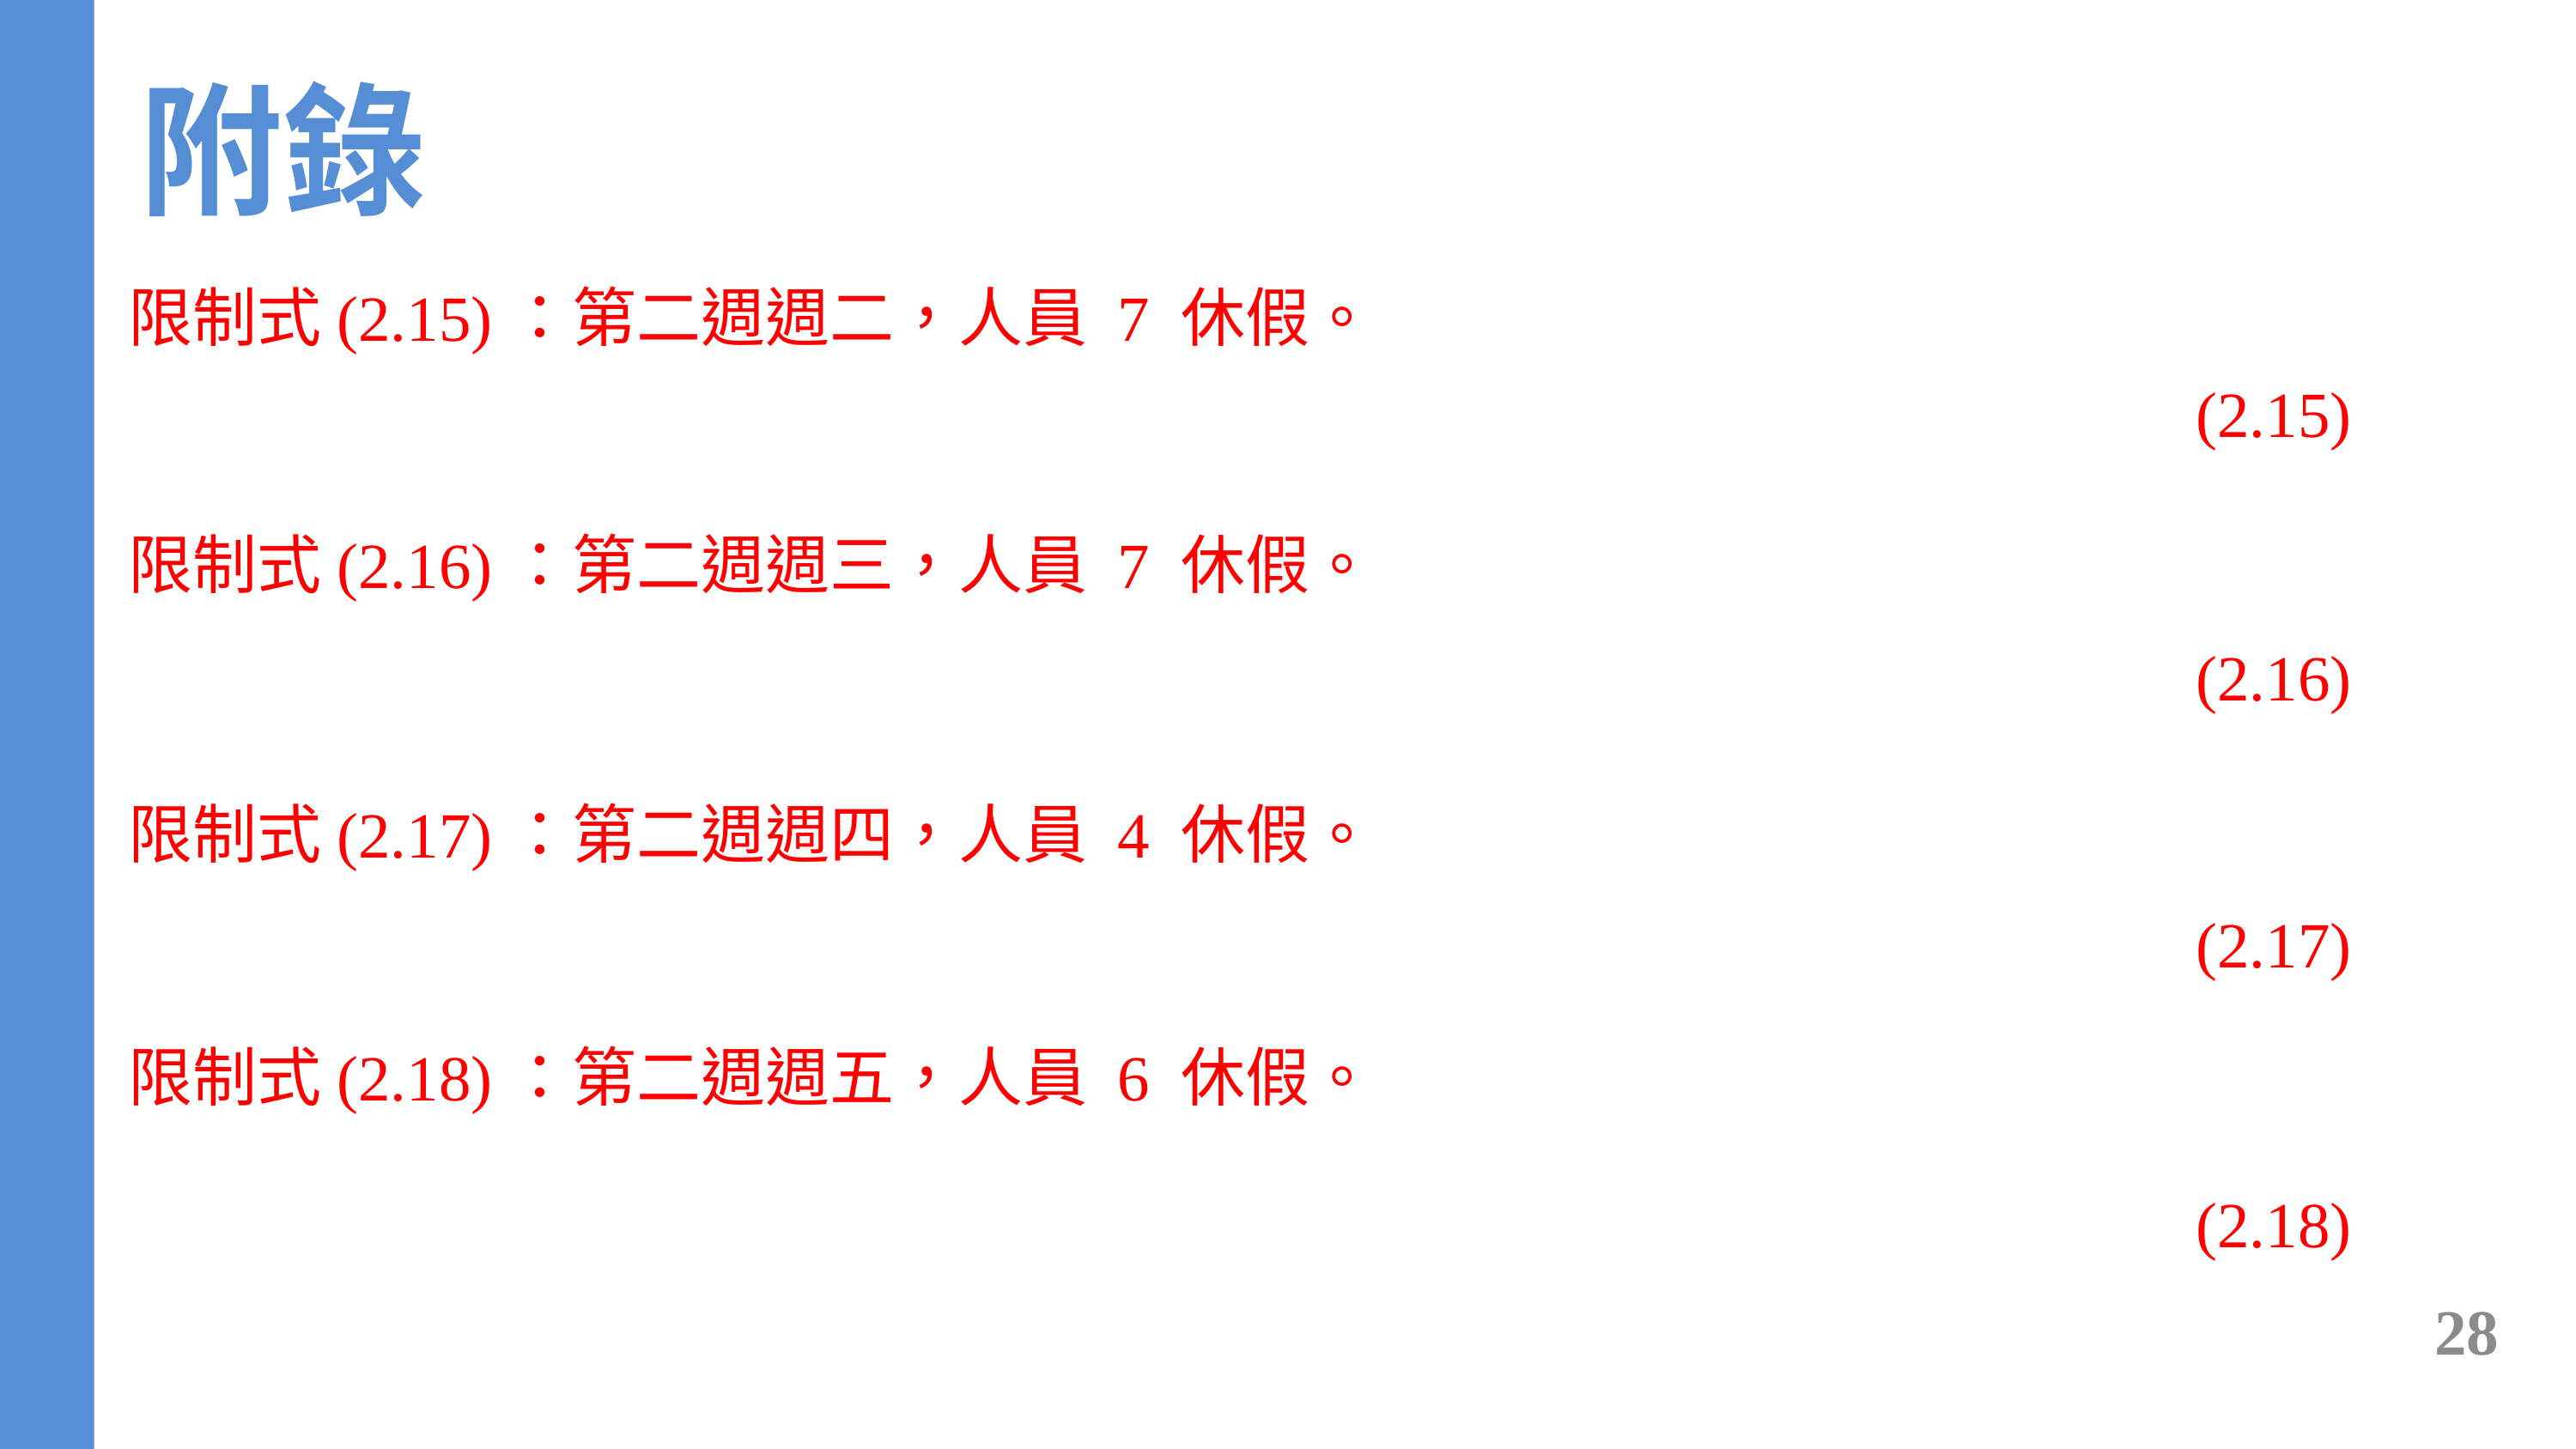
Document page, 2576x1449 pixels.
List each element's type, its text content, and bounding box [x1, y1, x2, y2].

slide_number 28 [2210, 1303, 2512, 1355]
text_box 限制式(2.15)：第二週週二，人員 7 休假。 [115, 270, 1388, 361]
text_box [0, 0, 94, 1449]
text_box 附錄 [139, 60, 1030, 233]
text_box 限制式(2.18)：第二週週五，人員 6 休假。 [115, 1030, 1388, 1121]
text_box 限制式(2.16)：第二週週三，人員 7 休假。 [115, 517, 1388, 608]
text_box 限制式(2.17)：第二週週四，人員 4 休假。 [115, 786, 1388, 877]
